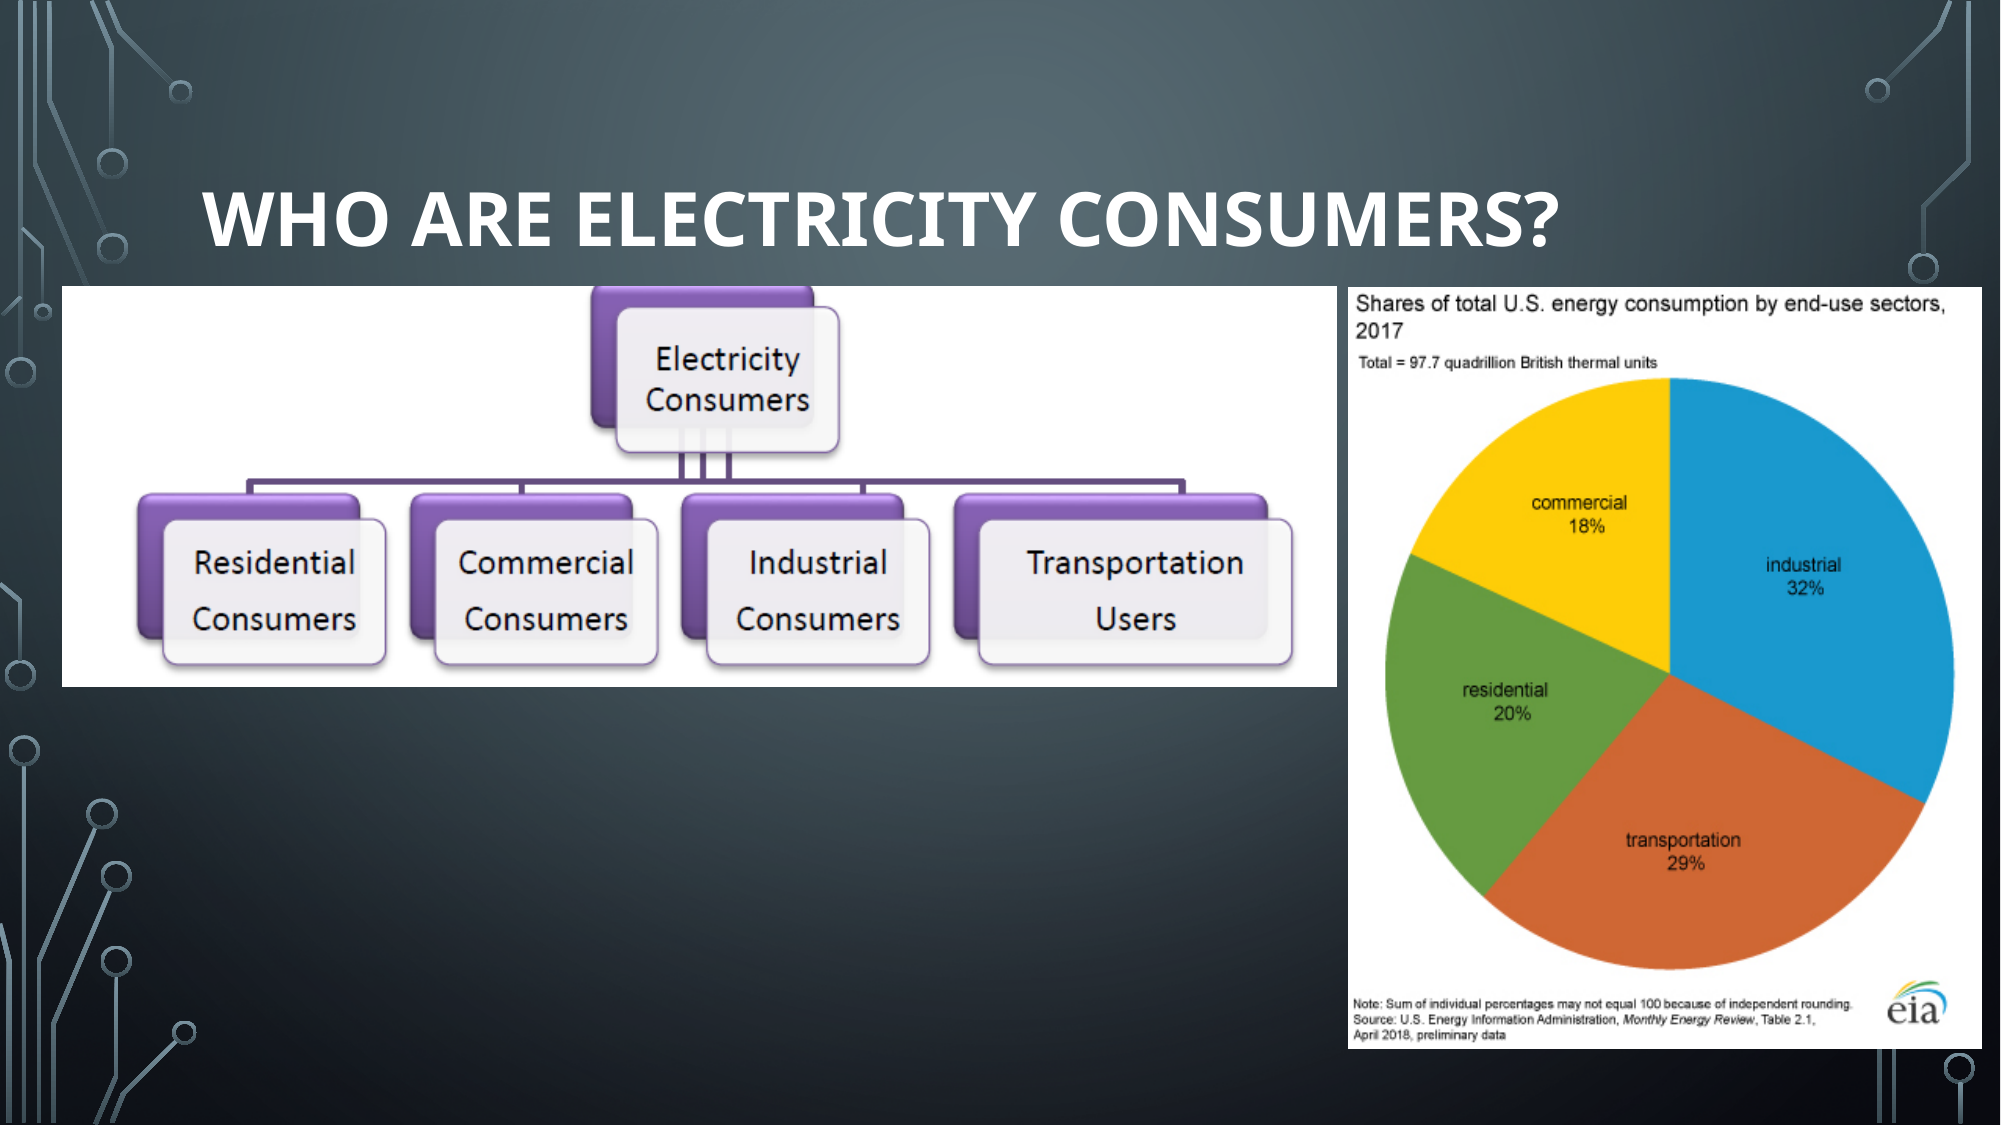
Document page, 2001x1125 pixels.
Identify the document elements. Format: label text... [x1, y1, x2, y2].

title Who are electricity consumers? [187, 101, 1813, 344]
picture [1348, 287, 1982, 1049]
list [61, 286, 1337, 687]
